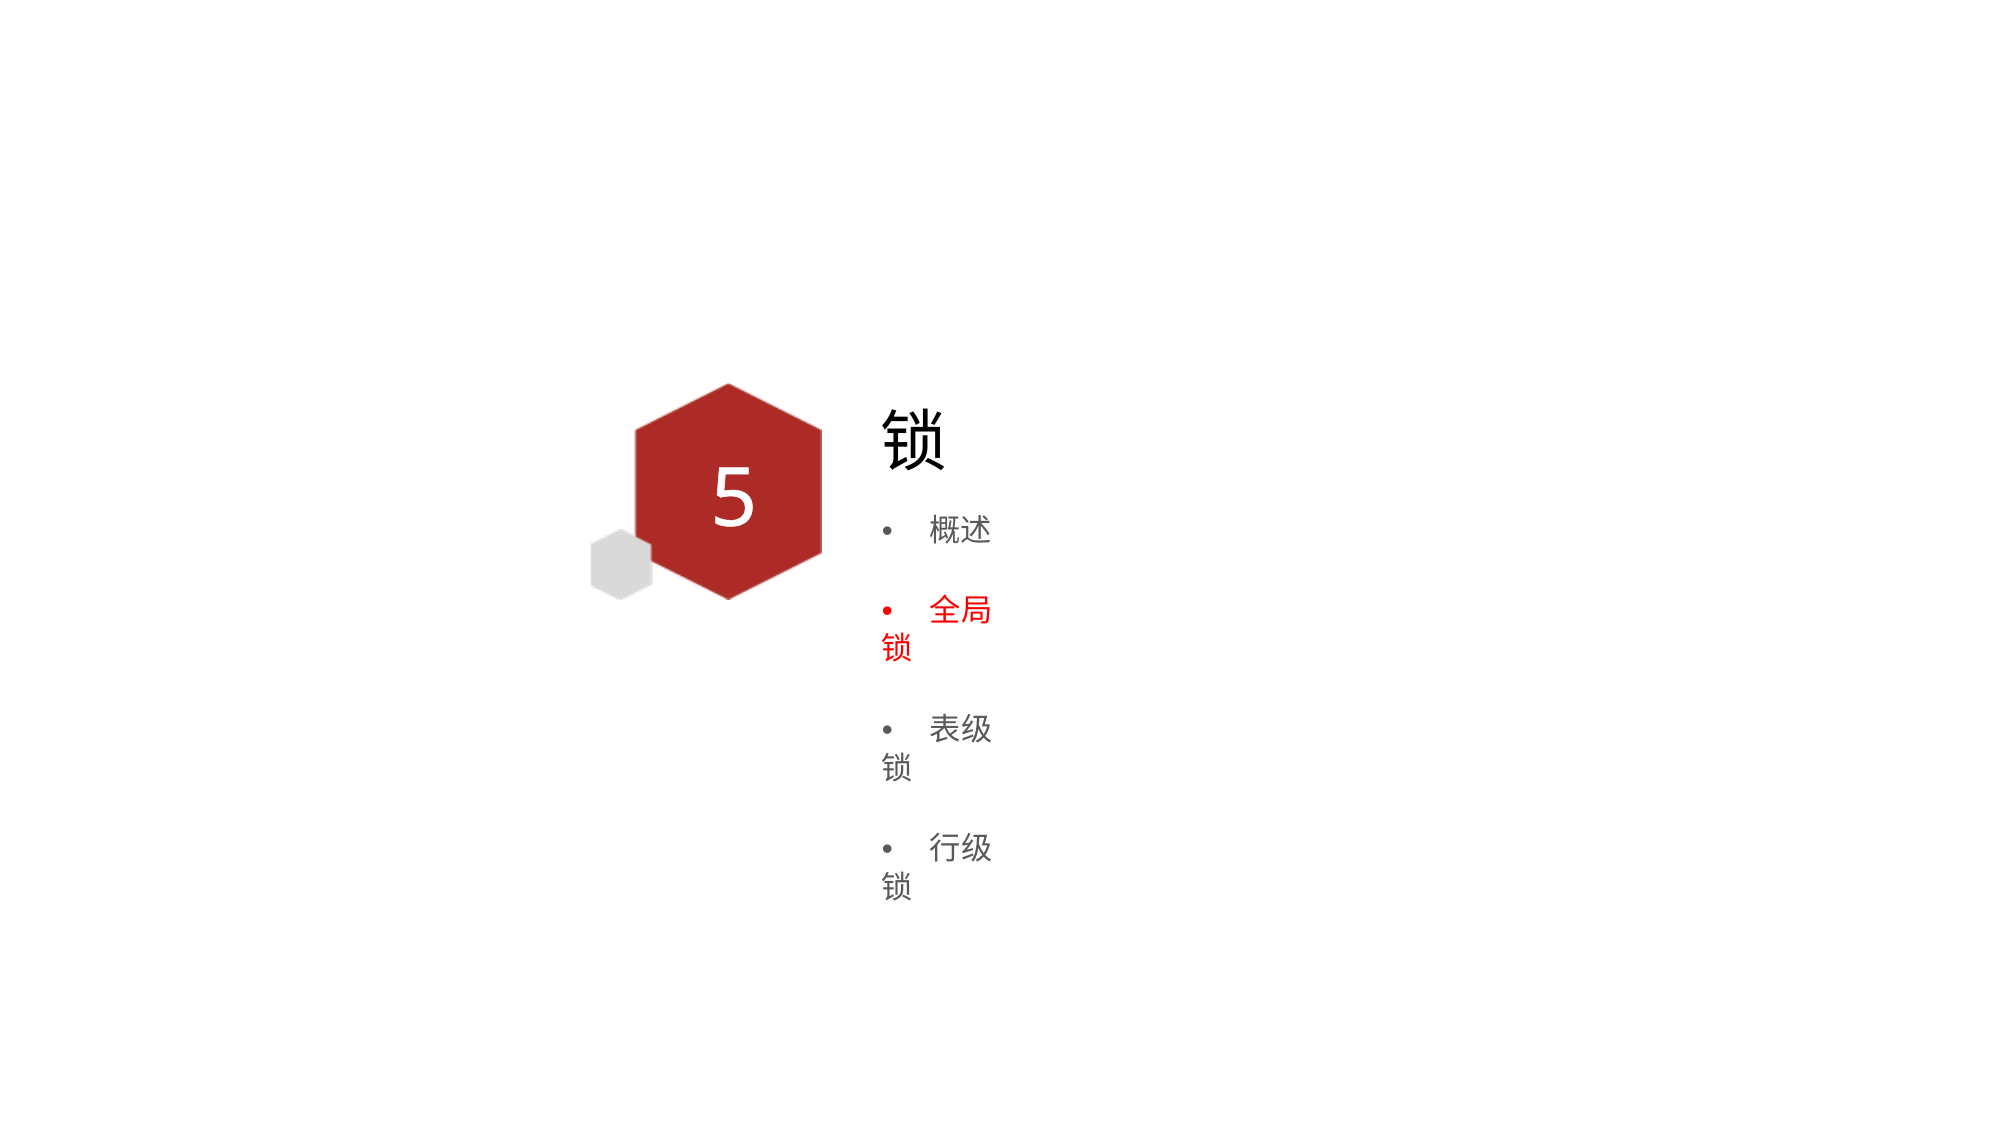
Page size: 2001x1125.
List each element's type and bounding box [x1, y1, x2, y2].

text_box [589, 383, 822, 600]
text_box [878, 400, 1020, 792]
